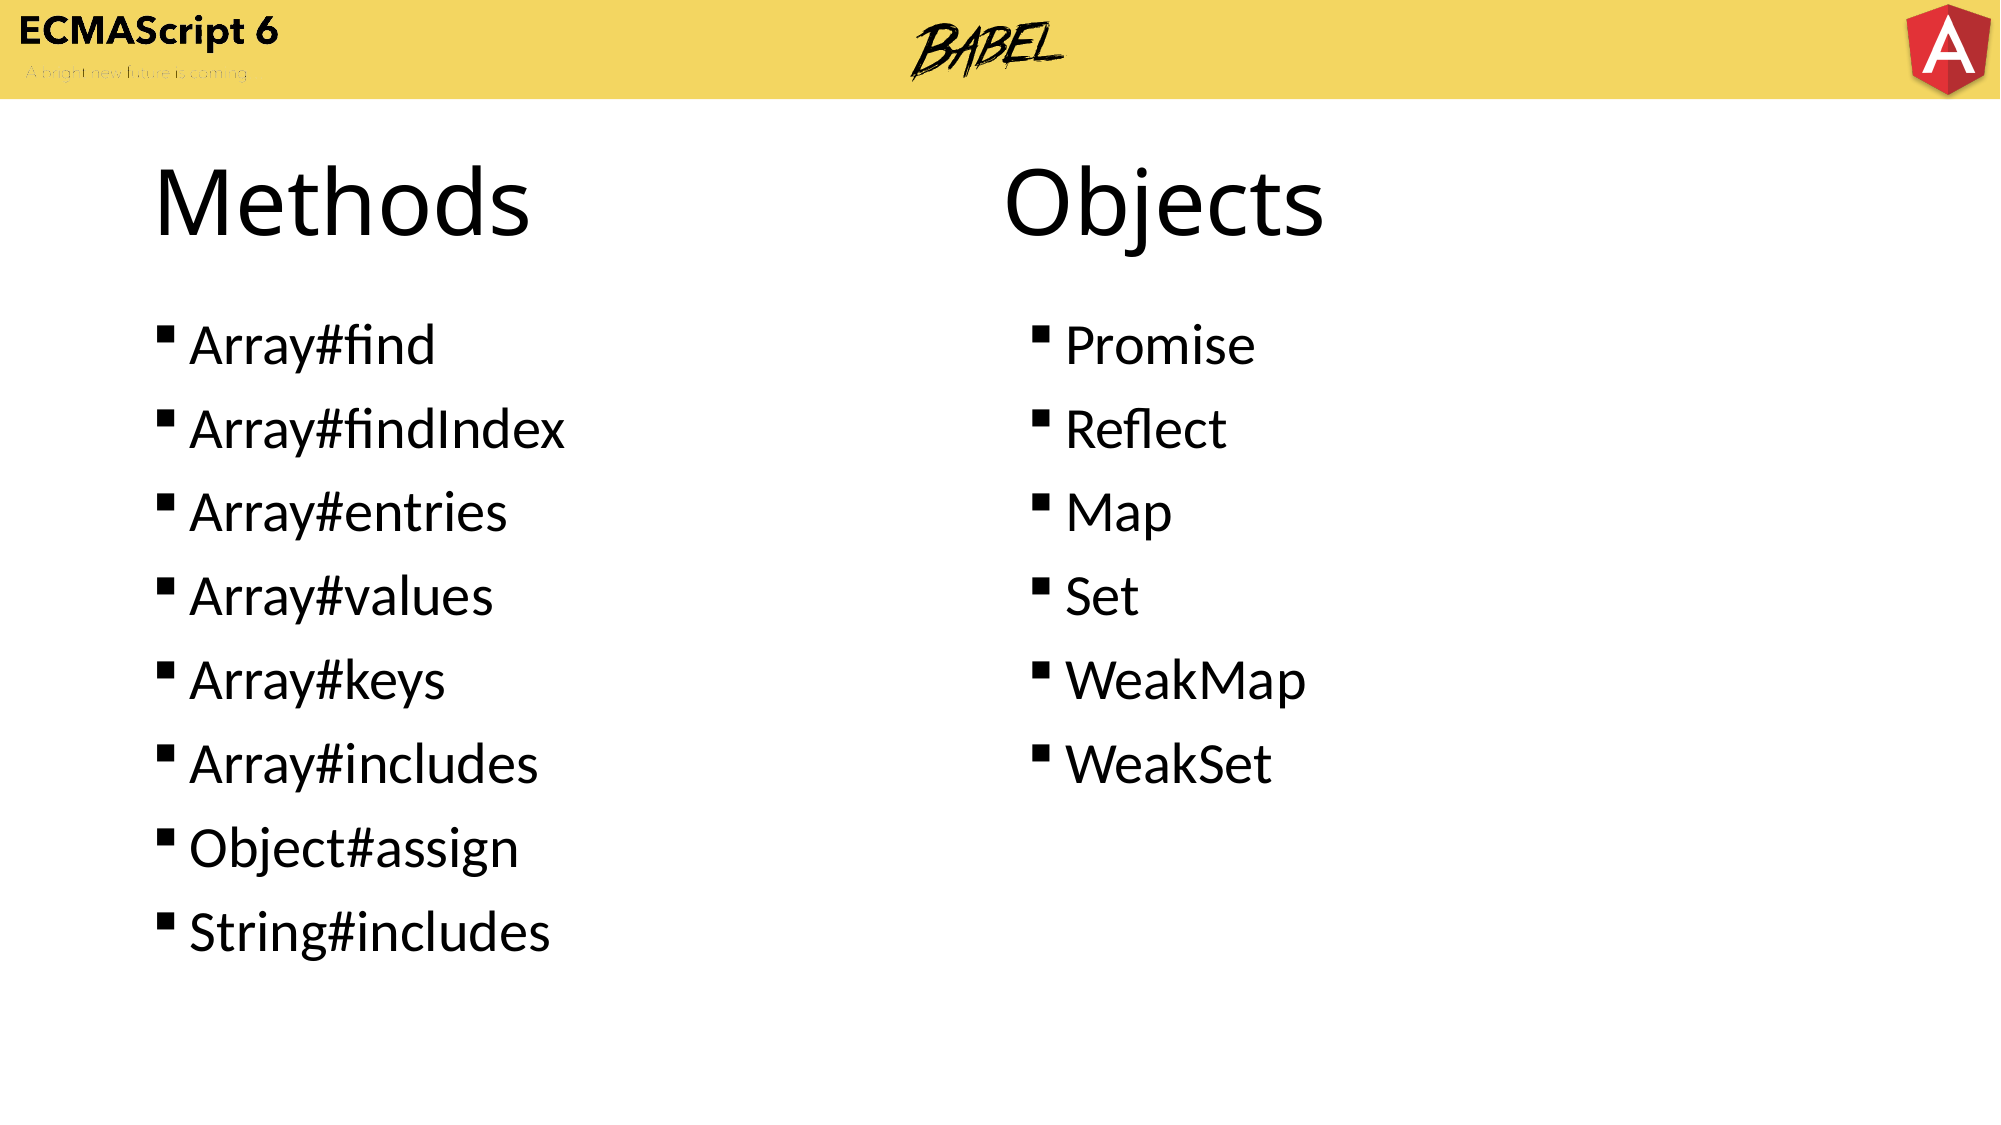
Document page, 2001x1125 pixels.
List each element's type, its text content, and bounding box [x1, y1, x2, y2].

text_box Objects [987, 128, 1838, 283]
list Promise Reflect Map Set WeakMap WeakSet [1012, 306, 1863, 1014]
list Array#find Array#findIndex Array#entries Array#values Array#keys Array#includes Object#assign String#includes [137, 306, 988, 1014]
picture [1902, 0, 1995, 100]
picture [0, 0, 353, 100]
picture [885, 0, 1091, 121]
title Methods [137, 128, 987, 283]
